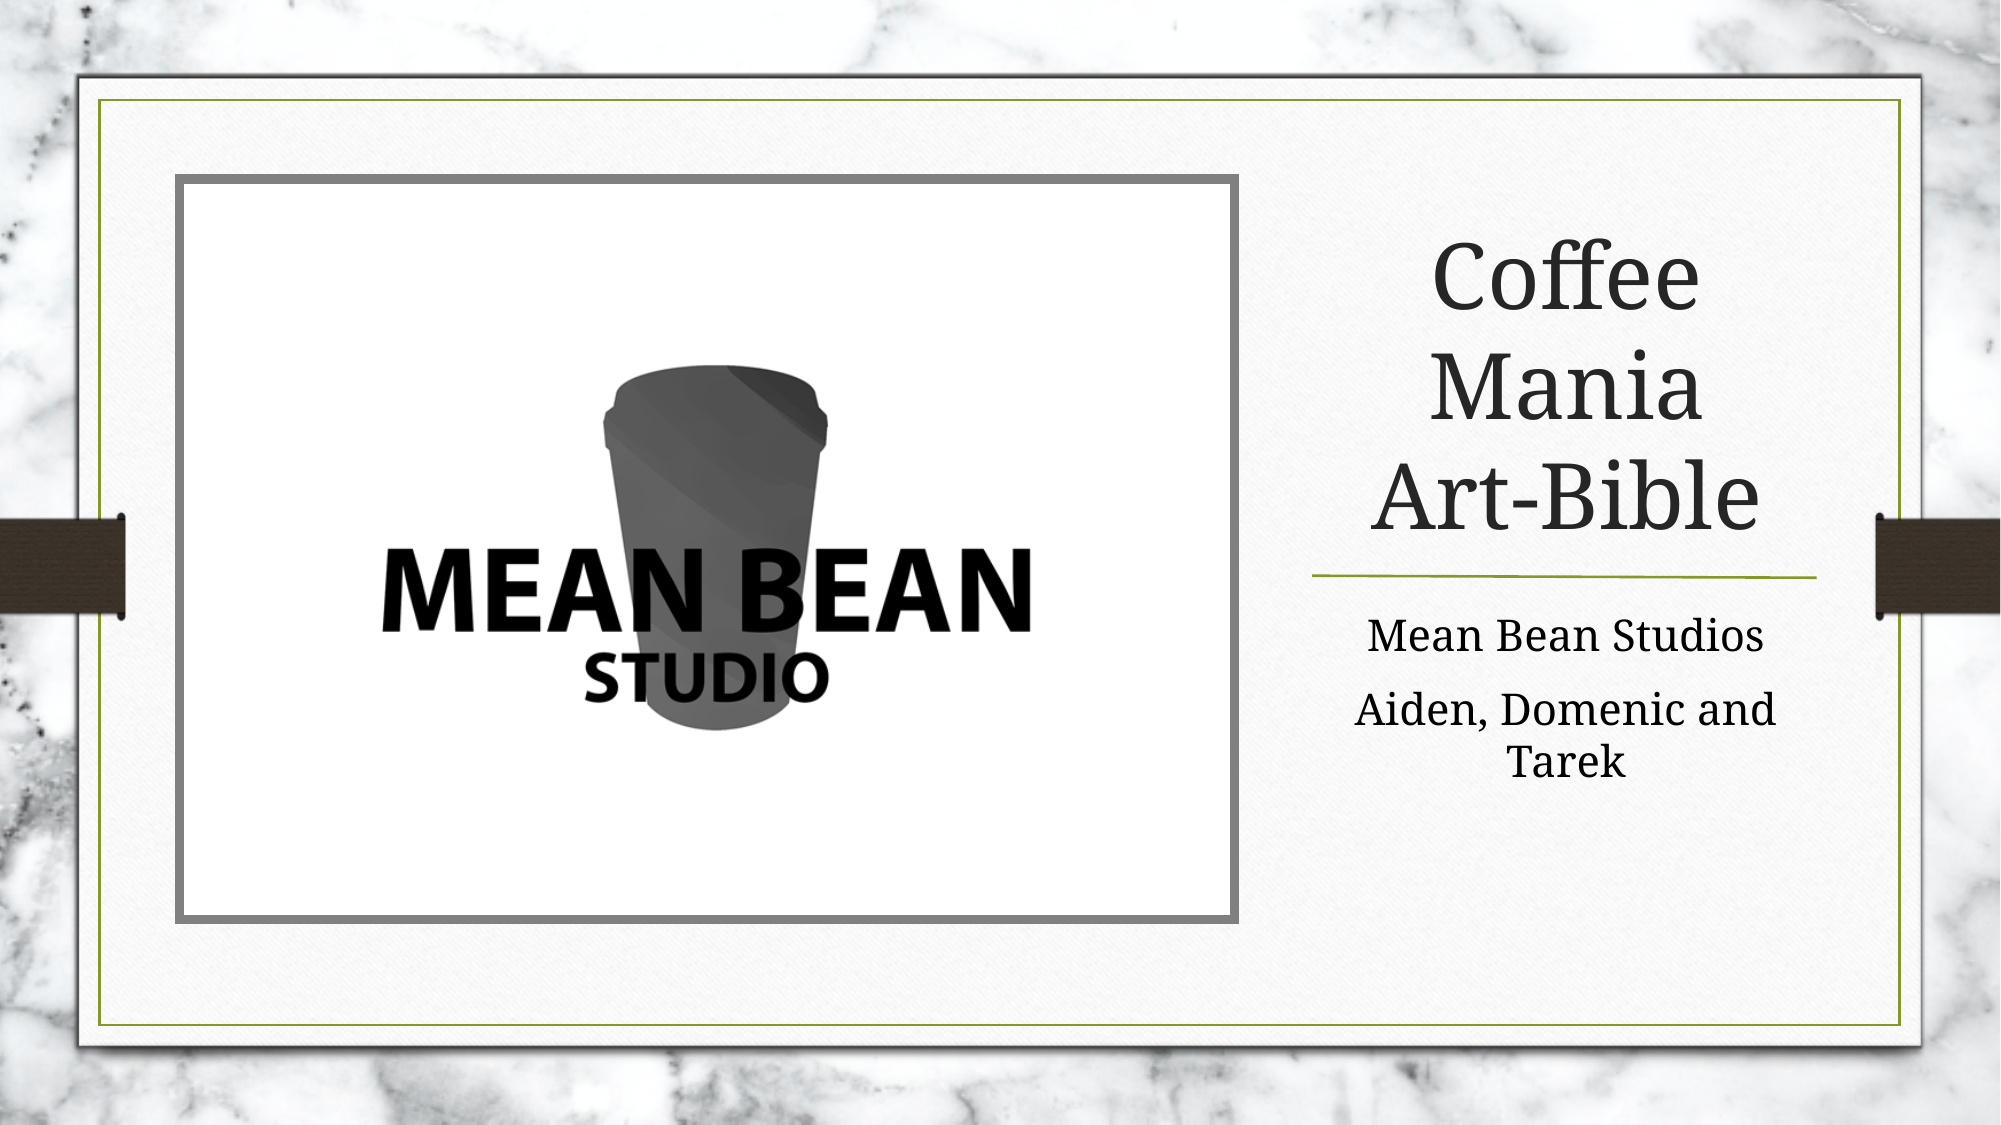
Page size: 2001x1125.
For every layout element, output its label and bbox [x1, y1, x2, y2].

text_box [0, 0, 2000, 1125]
picture [264, 231, 1148, 865]
